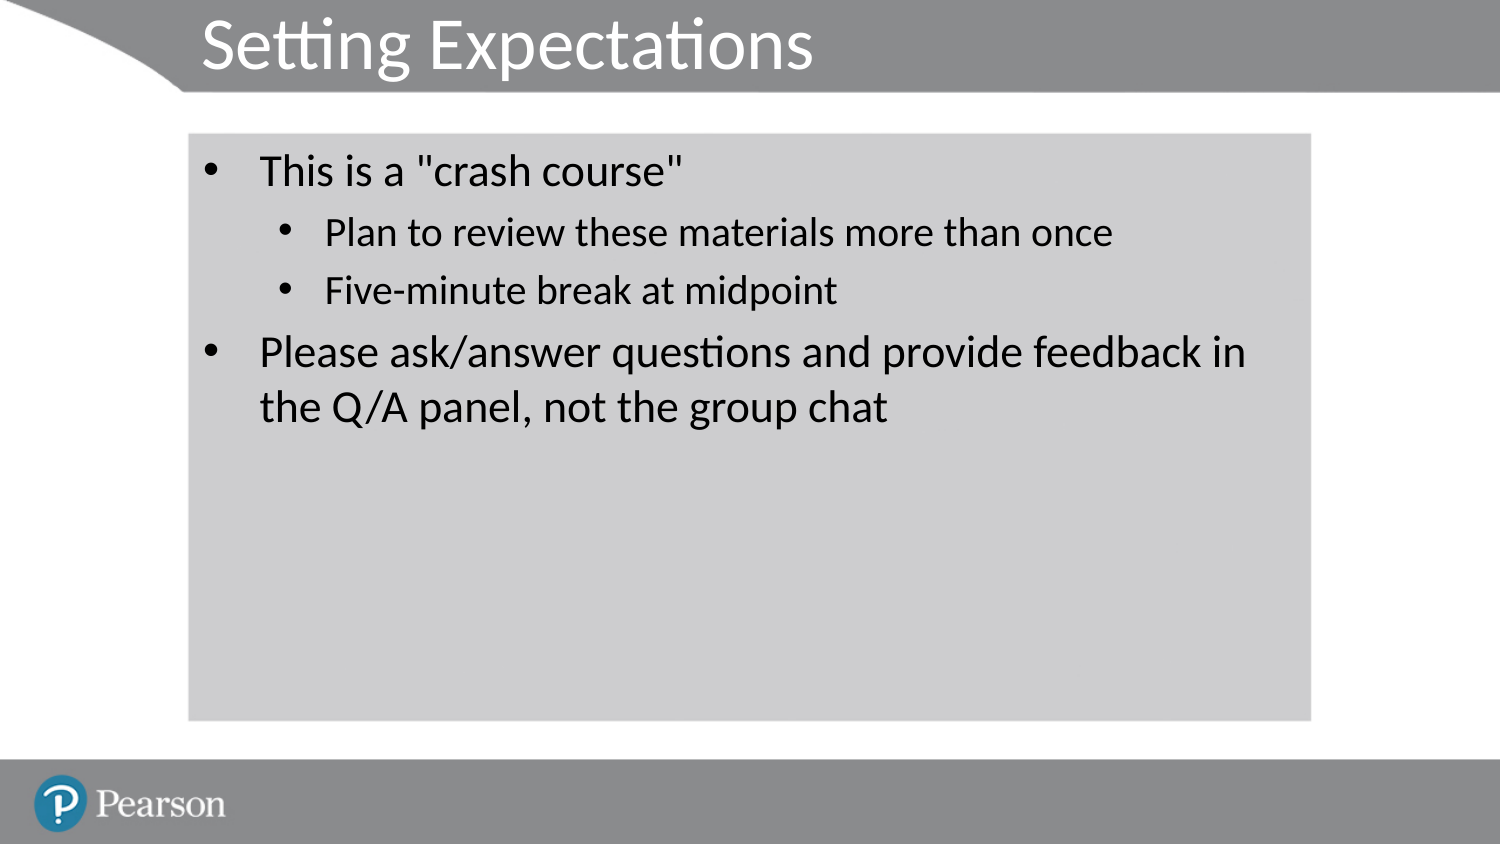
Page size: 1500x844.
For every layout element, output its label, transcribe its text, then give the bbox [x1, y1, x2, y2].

list This is a "crash course" Plan to review these materials more than once Five-minute break at midpoint Please ask/answer questions and provide feedback in the Q/A panel, not the group chat [188, 133, 1311, 716]
title Setting Expectations [186, 0, 1425, 79]
picture [0, 0, 1500, 844]
